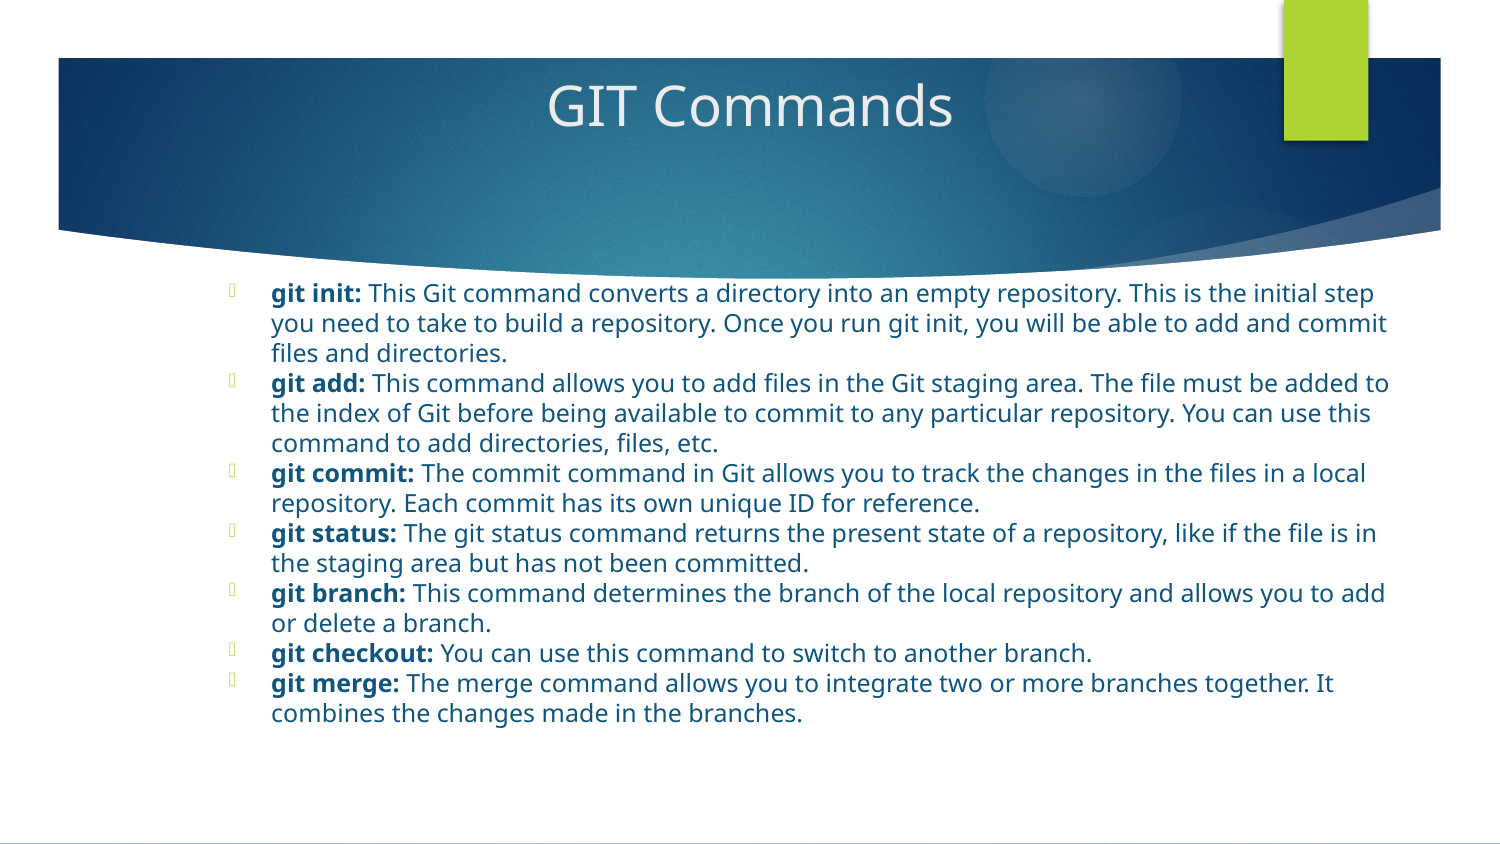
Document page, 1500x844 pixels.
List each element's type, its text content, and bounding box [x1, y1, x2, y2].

subtitle git init: This Git command converts a directory into an empty repository. This is the initial step you need to take to build a repository. Once you run git init, you will be able to add and commit files and directories. git add: This command allows you to add files in the Git staging area. The file must be added to the index of Git before being available to commit to any particular repository. You can use this command to add directories, files, etc. git commit: The commit command in Git allows you to track the changes in the files in a local repository. Each commit has its own unique ID for reference. git status: The git status command returns the present state of a repository, like if the file is in the staging area but has not been committed. git branch: This command determines the branch of the local repository and allows you to add or delete a branch. git checkout: You can use this command to switch to another branch. git merge: The merge command allows you to integrate two or more branches together. It combines the changes made in the branches. [214, 232, 1413, 669]
title GIT Commands [208, 55, 1293, 146]
